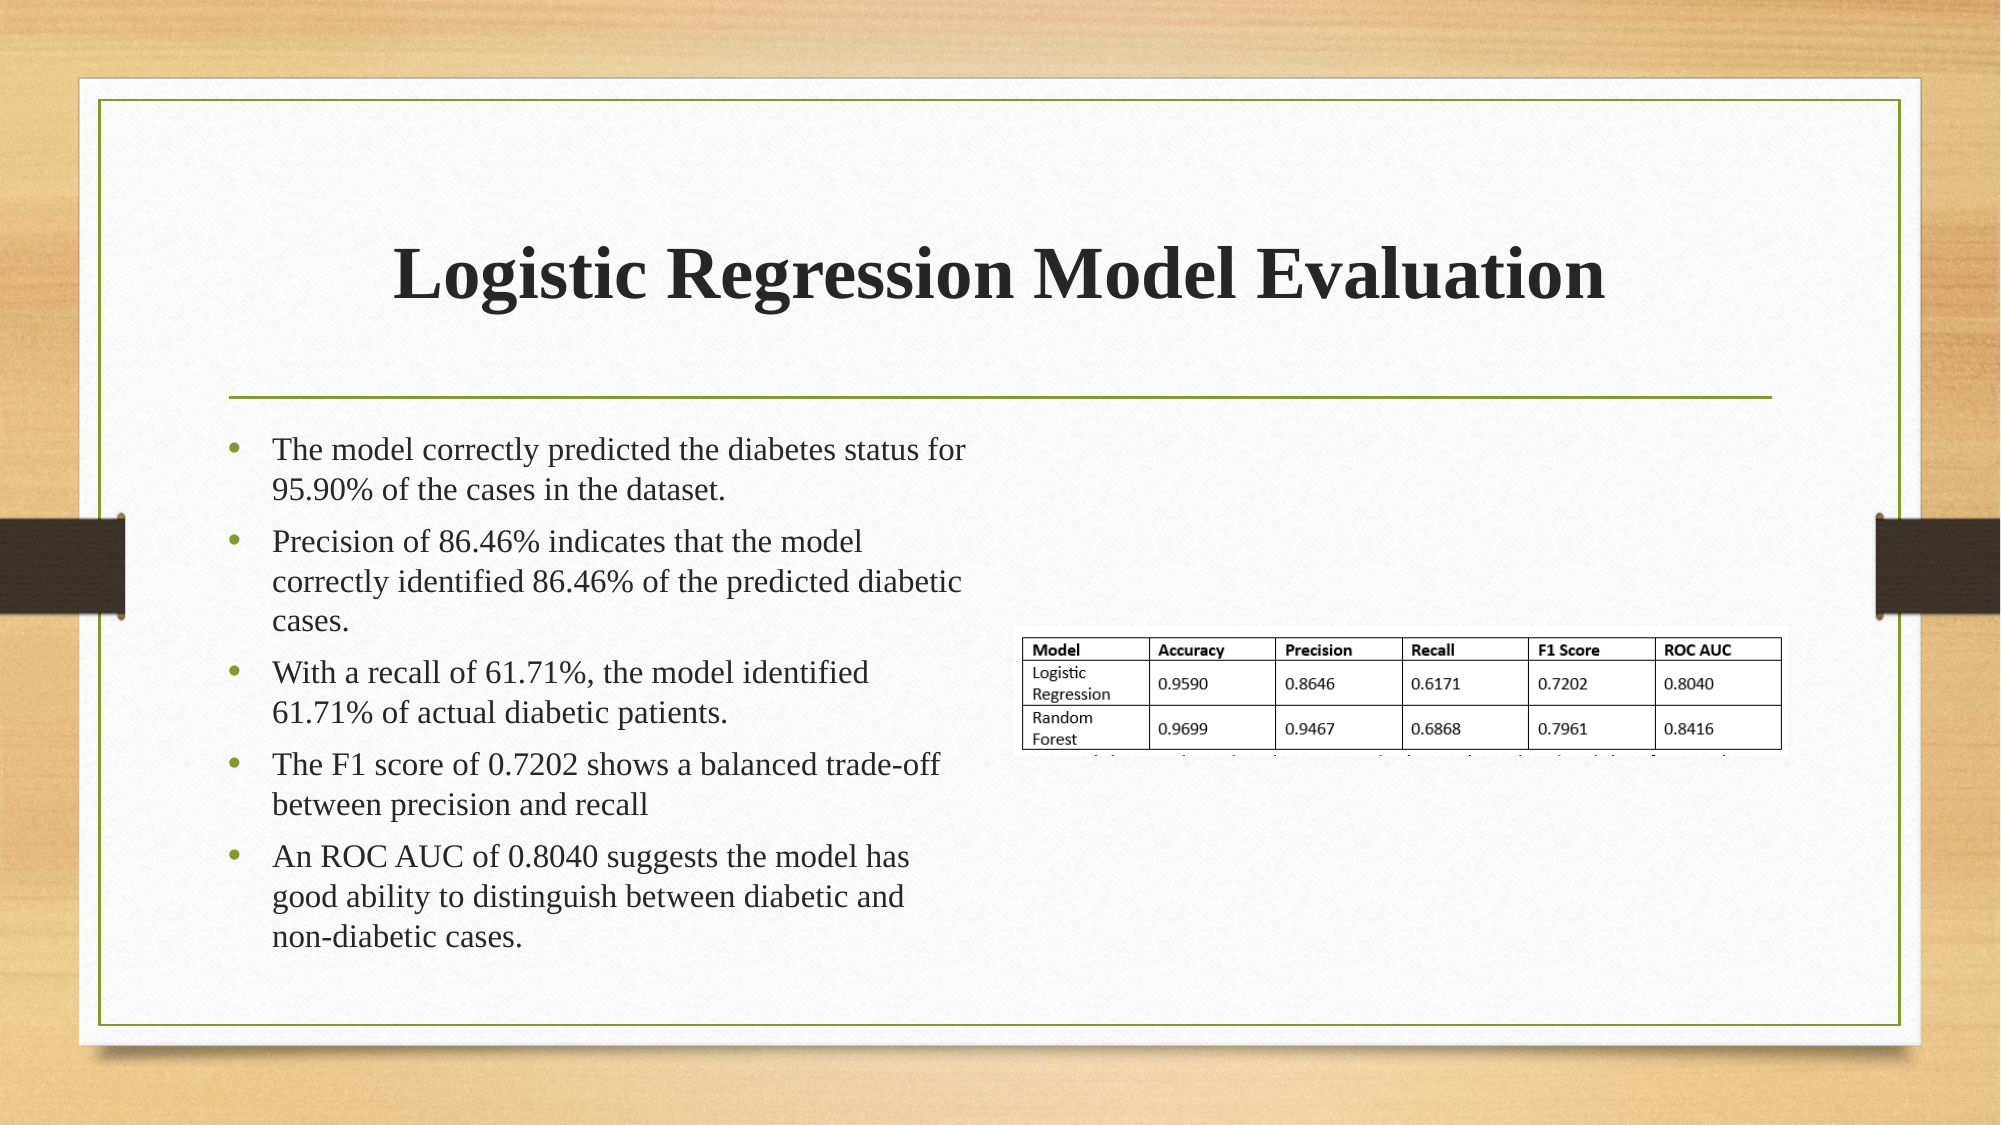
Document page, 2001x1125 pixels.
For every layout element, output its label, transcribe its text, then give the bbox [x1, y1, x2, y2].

picture [0, 0, 2001, 1125]
list The model correctly predicted the diabetes status for 95.90% of the cases in the dataset. Precision of 86.46% indicates that the model correctly identified 86.46% of the predicted diabetic cases. With a recall of 61.71%, the model identified 61.71% of actual diabetic patients. The F1 score of 0.7202 shows a balanced trade-off between precision and recall An ROC AUC of 0.8040 suggests the model has good ability to distinguish between diabetic and non-diabetic cases. [213, 420, 987, 963]
title Logistic Regression Model Evaluation [212, 161, 1788, 375]
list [1013, 626, 1789, 757]
